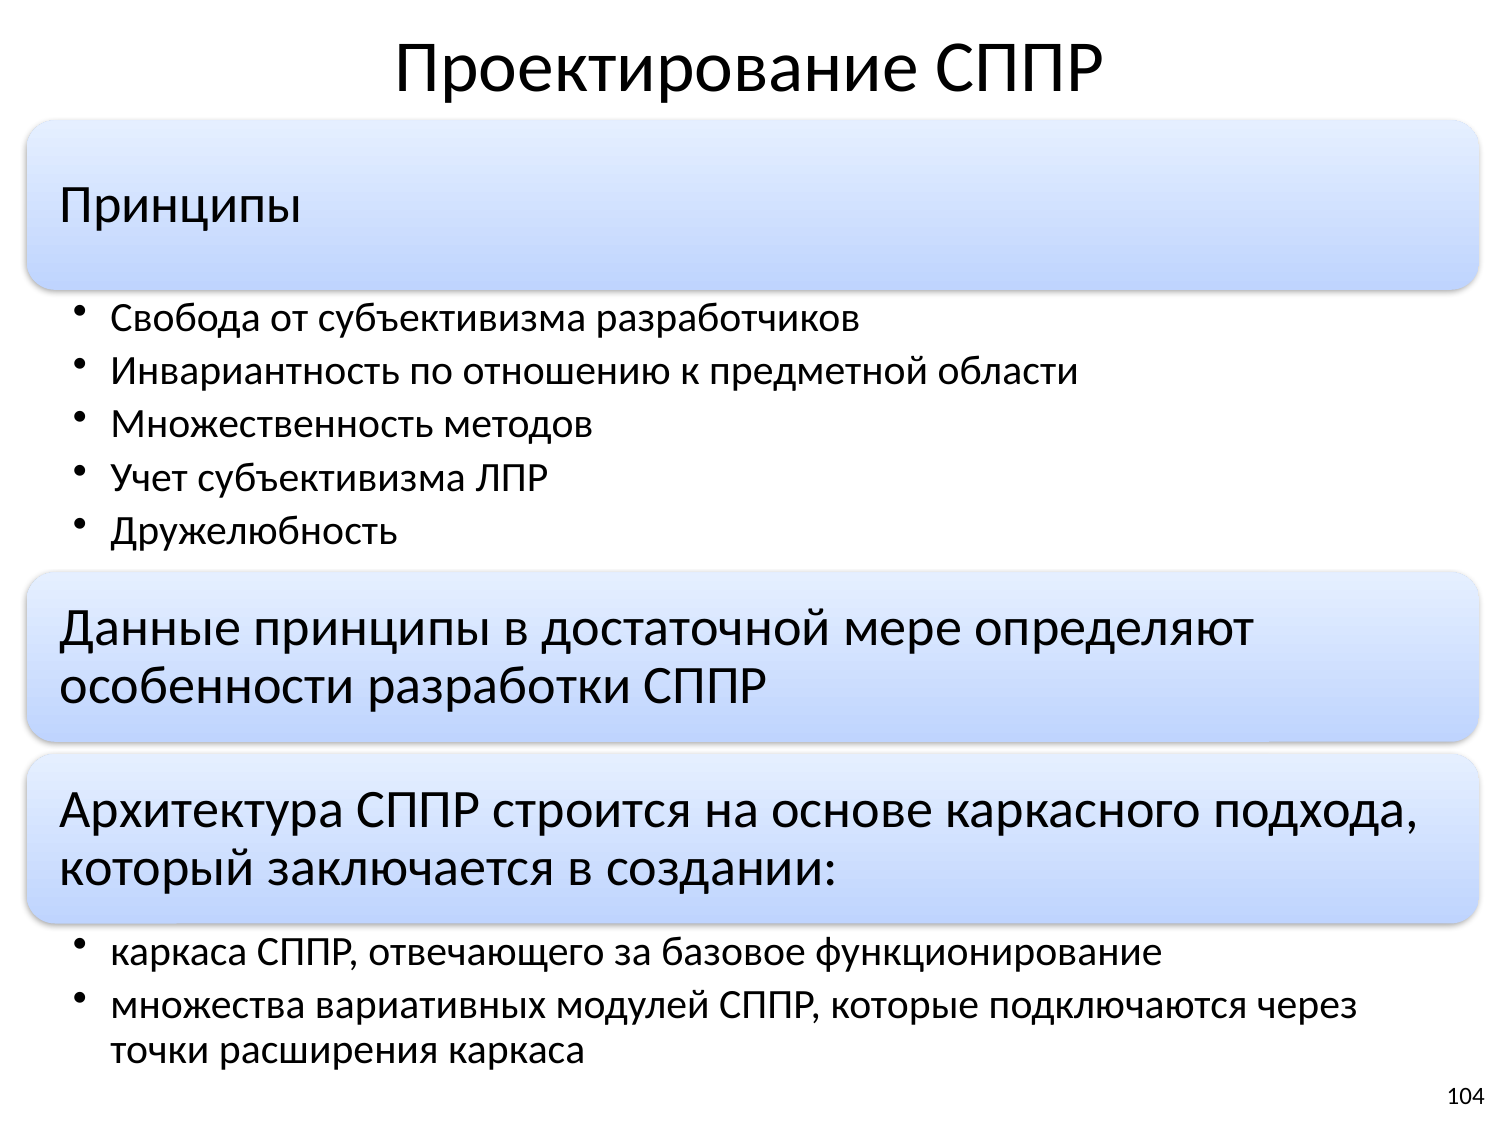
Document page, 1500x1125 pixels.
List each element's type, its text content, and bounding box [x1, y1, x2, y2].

title Проектирование СППР [75, 9, 1425, 111]
slide_number 104 [1149, 1065, 1500, 1125]
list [26, 113, 1480, 1090]
